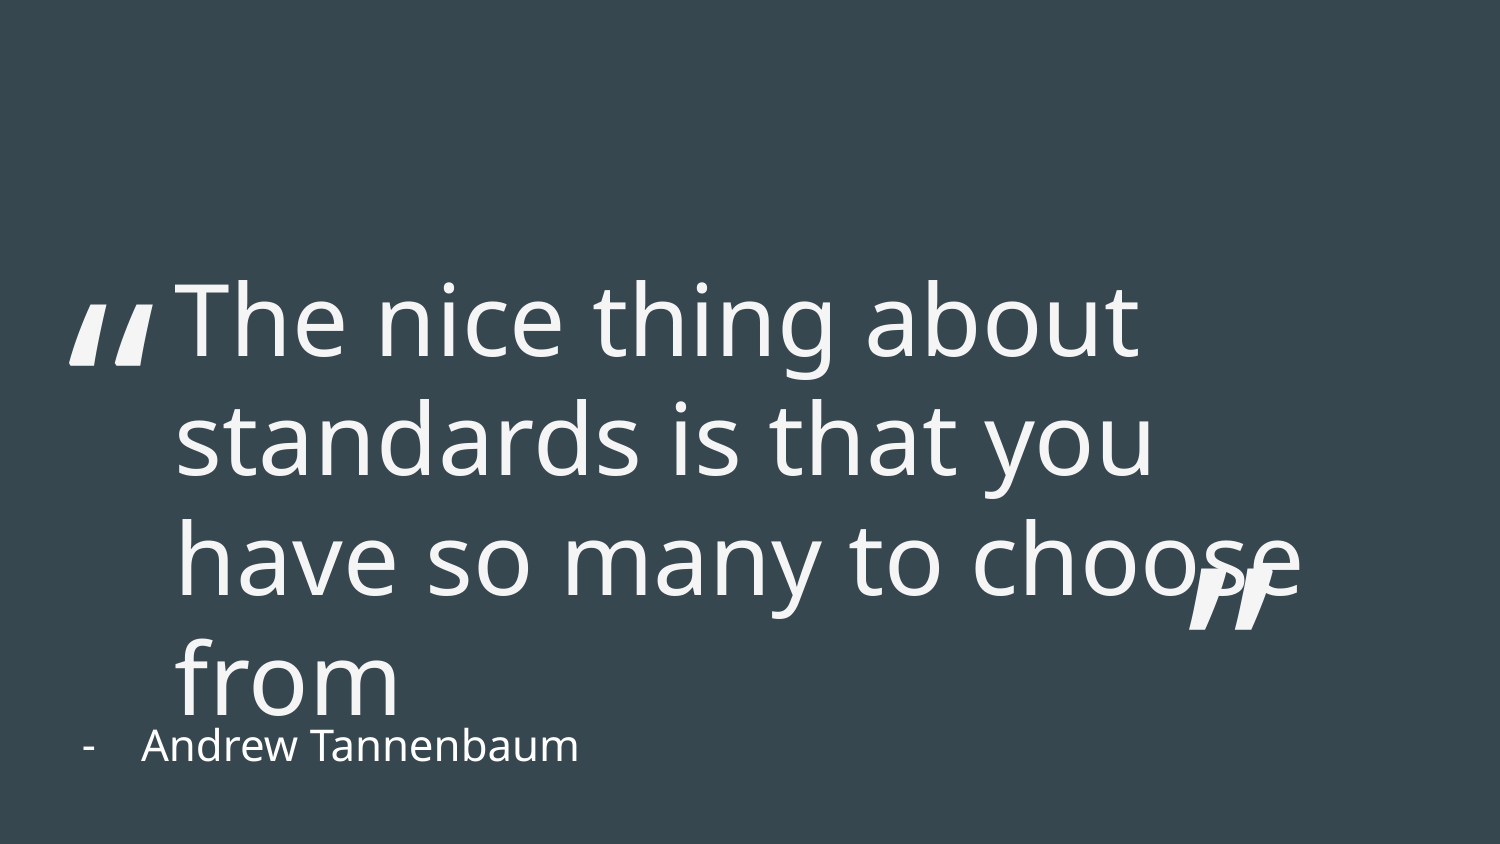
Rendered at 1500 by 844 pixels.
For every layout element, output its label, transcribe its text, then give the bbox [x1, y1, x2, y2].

text_box “ [51, 218, 190, 422]
text_box The nice thing about standards is that you have so many to choose from [159, 241, 1368, 569]
list Andrew Tannenbaum [51, 694, 1036, 794]
text_box ” [1171, 482, 1332, 686]
